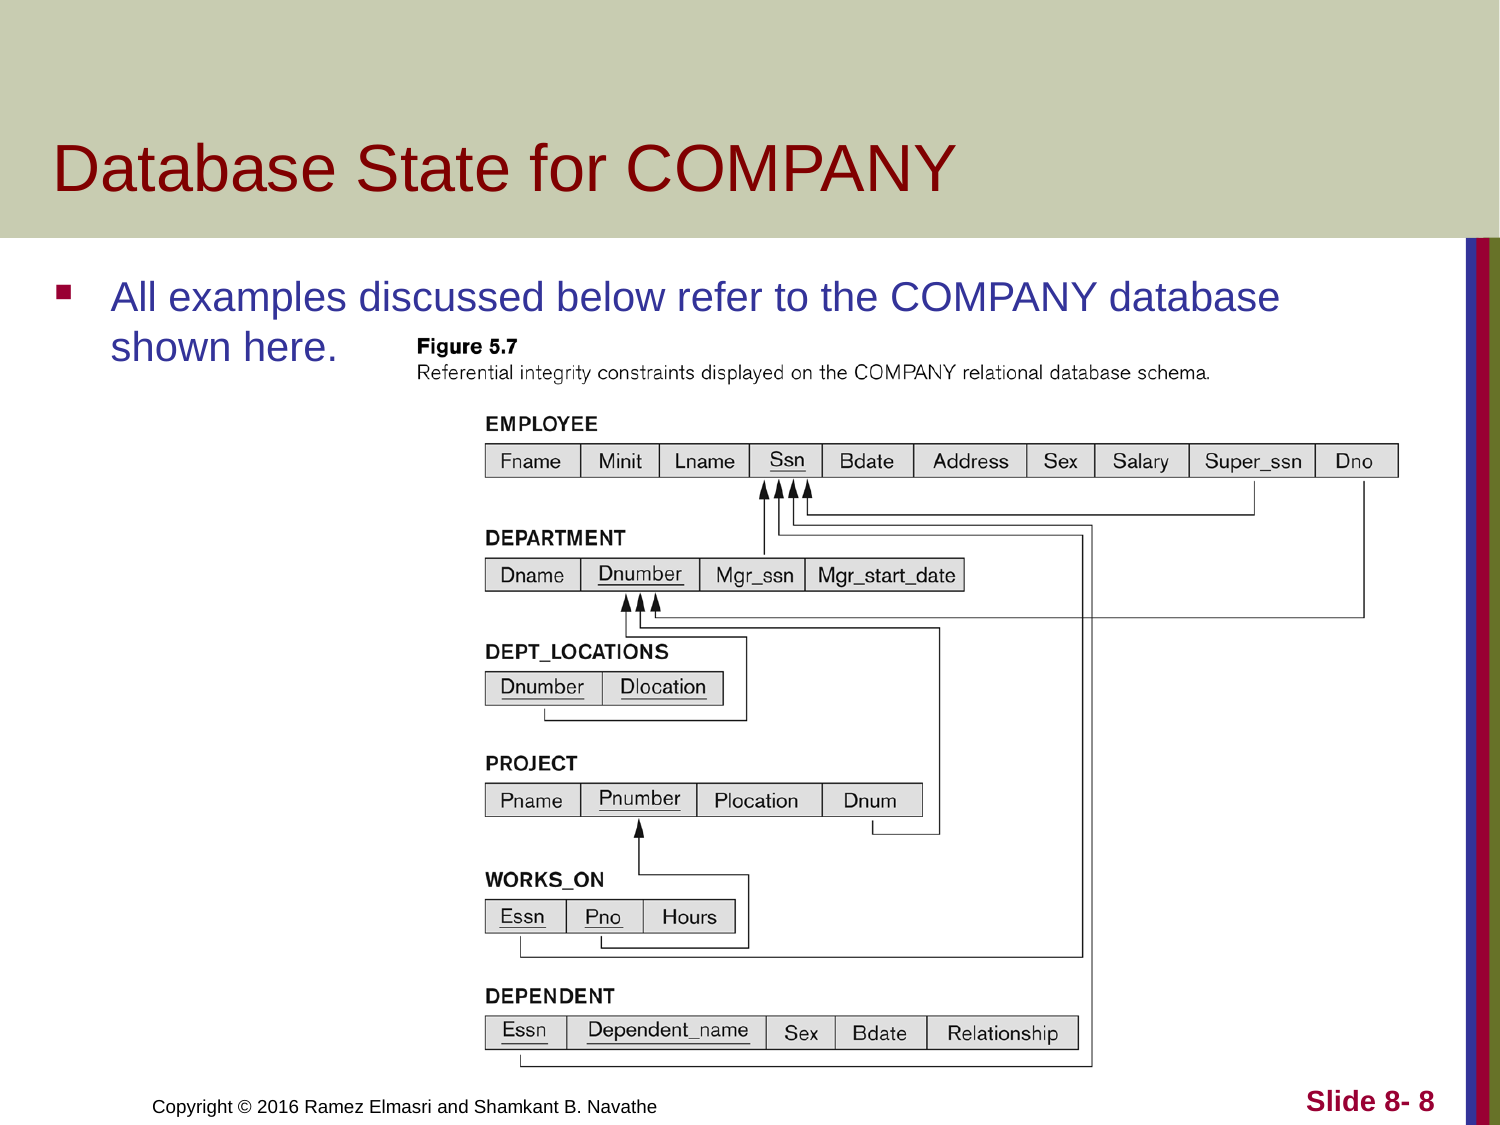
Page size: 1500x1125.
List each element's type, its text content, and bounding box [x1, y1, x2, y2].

list All examples discussed below refer to the COMPANY database shown here. [39, 262, 1400, 1013]
title Database State for COMPANY [37, 49, 1317, 213]
picture [416, 337, 1401, 1068]
slide_number Slide 8- 8 [1137, 1049, 1451, 1125]
